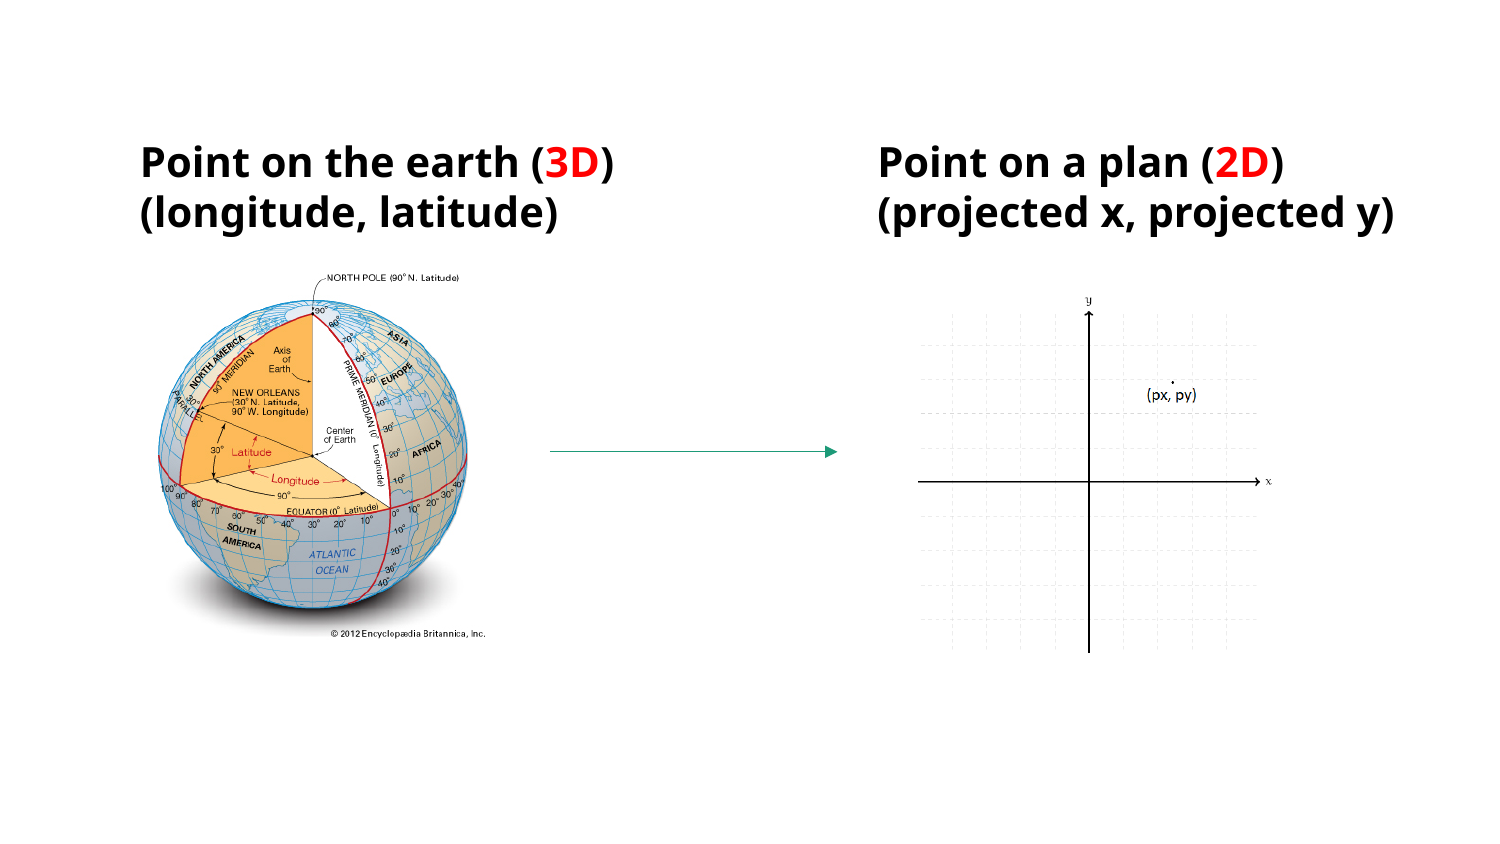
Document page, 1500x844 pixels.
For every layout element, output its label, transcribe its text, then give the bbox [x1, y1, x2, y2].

text_box Point on the earth (3D) (longitude, latitude) [124, 128, 638, 244]
picture [899, 284, 1288, 681]
text_box Point on a plan (2D) (projected x, projected y) [862, 128, 1432, 244]
picture [137, 264, 488, 640]
